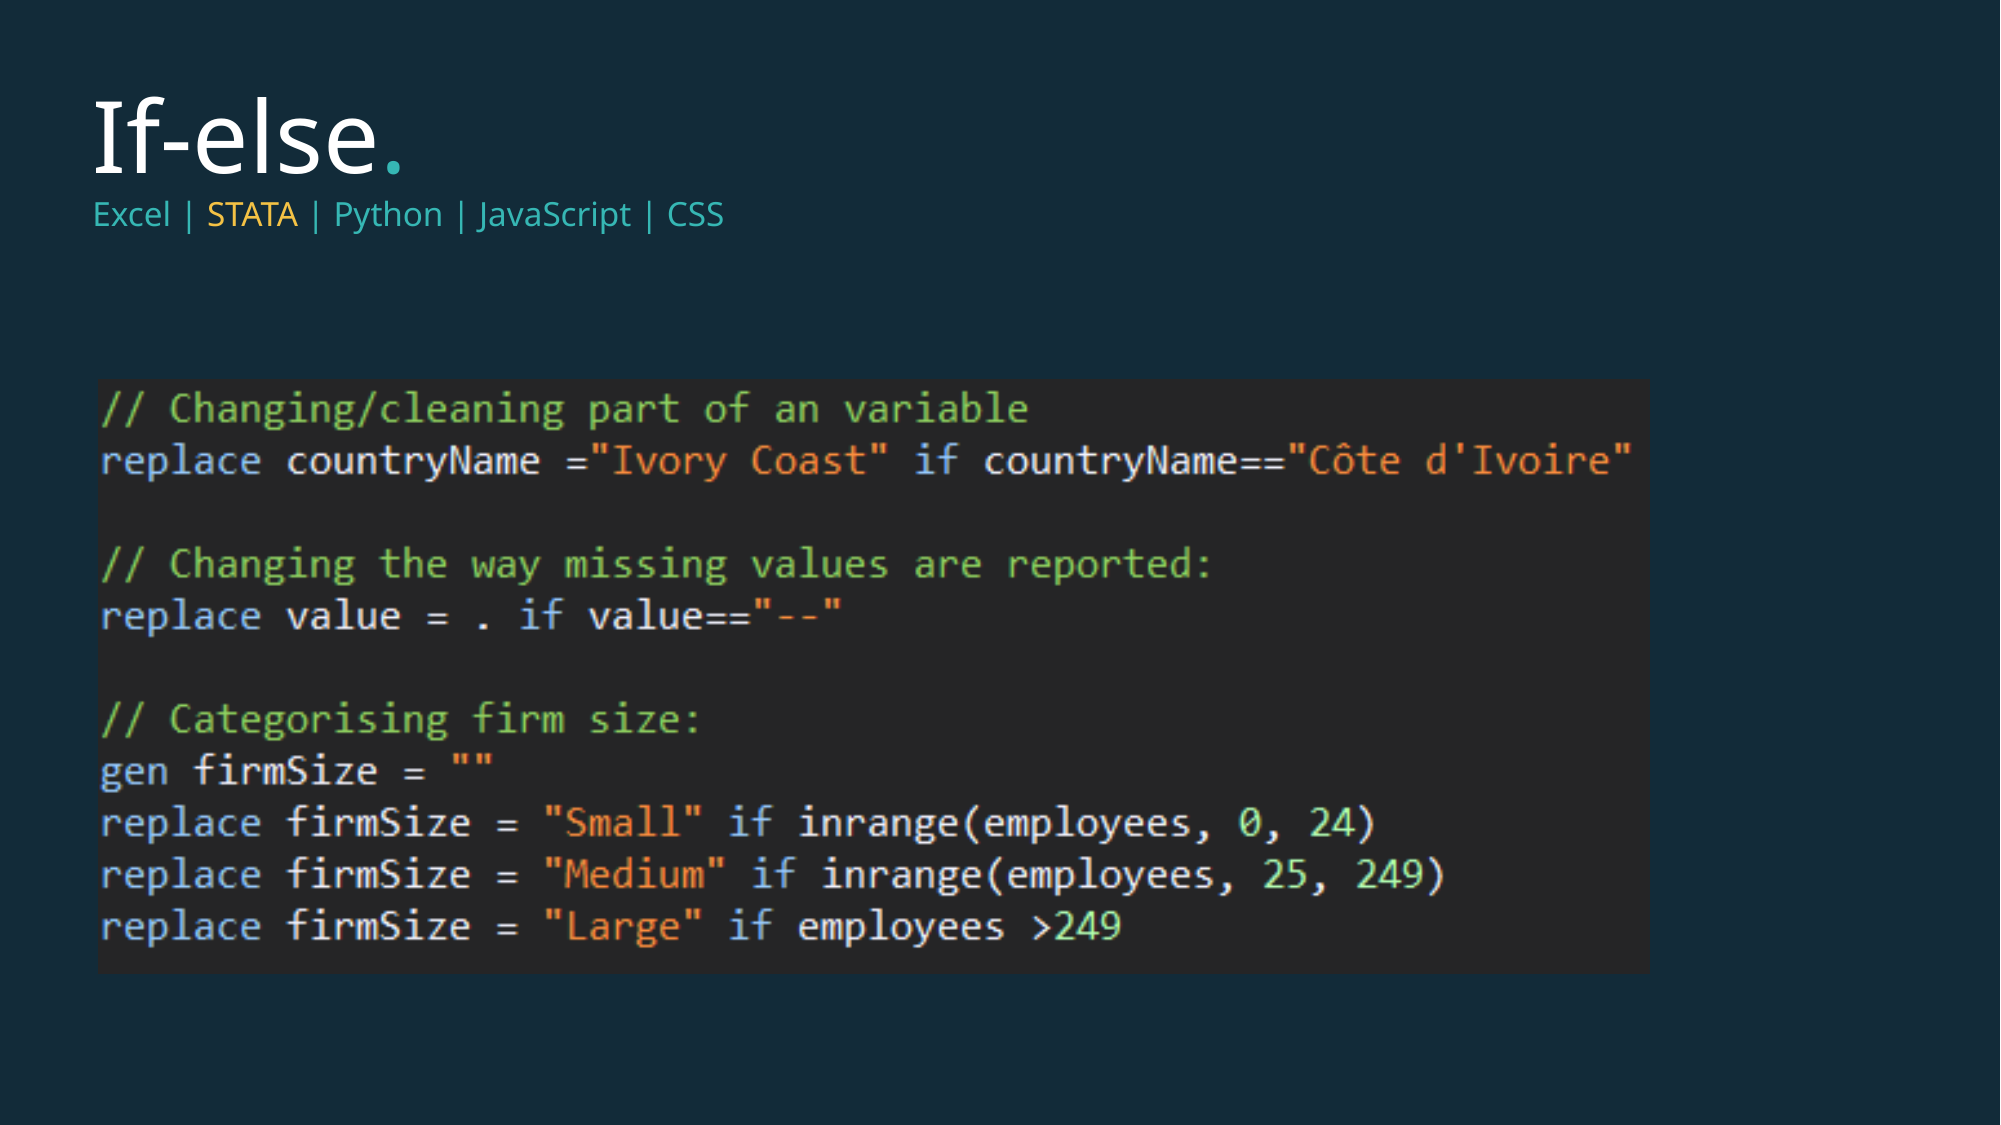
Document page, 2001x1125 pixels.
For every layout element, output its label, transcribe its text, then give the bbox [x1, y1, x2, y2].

text_box [269, 209, 767, 379]
text_box If-else. Excel | STATA | Python | JavaScript | CSS [77, 66, 1401, 209]
picture [98, 379, 1650, 974]
